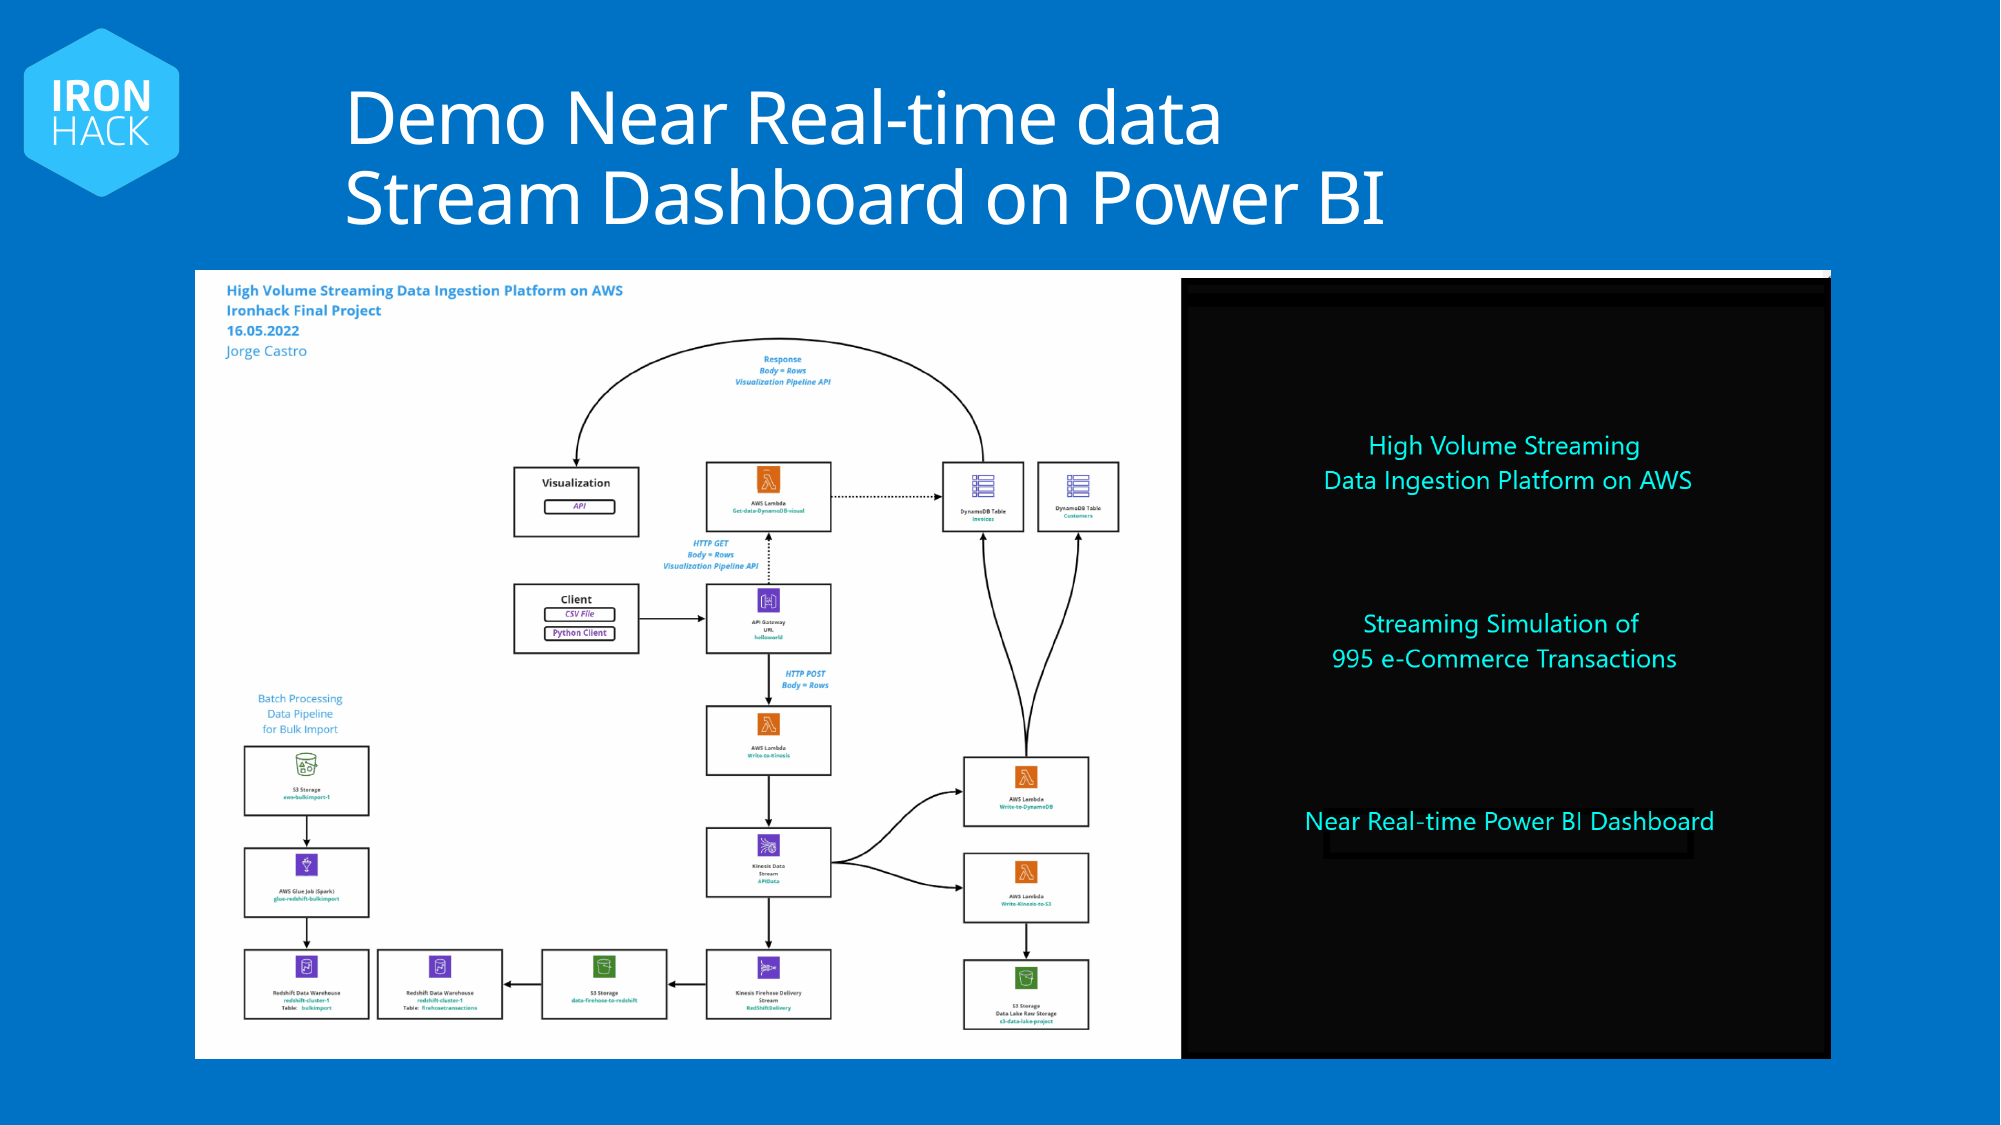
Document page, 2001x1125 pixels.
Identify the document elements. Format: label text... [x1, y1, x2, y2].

title Demo Near Real-time data Stream Dashboard on Power BI [320, 66, 1467, 270]
picture [195, 270, 1832, 1060]
picture [13, 24, 190, 201]
